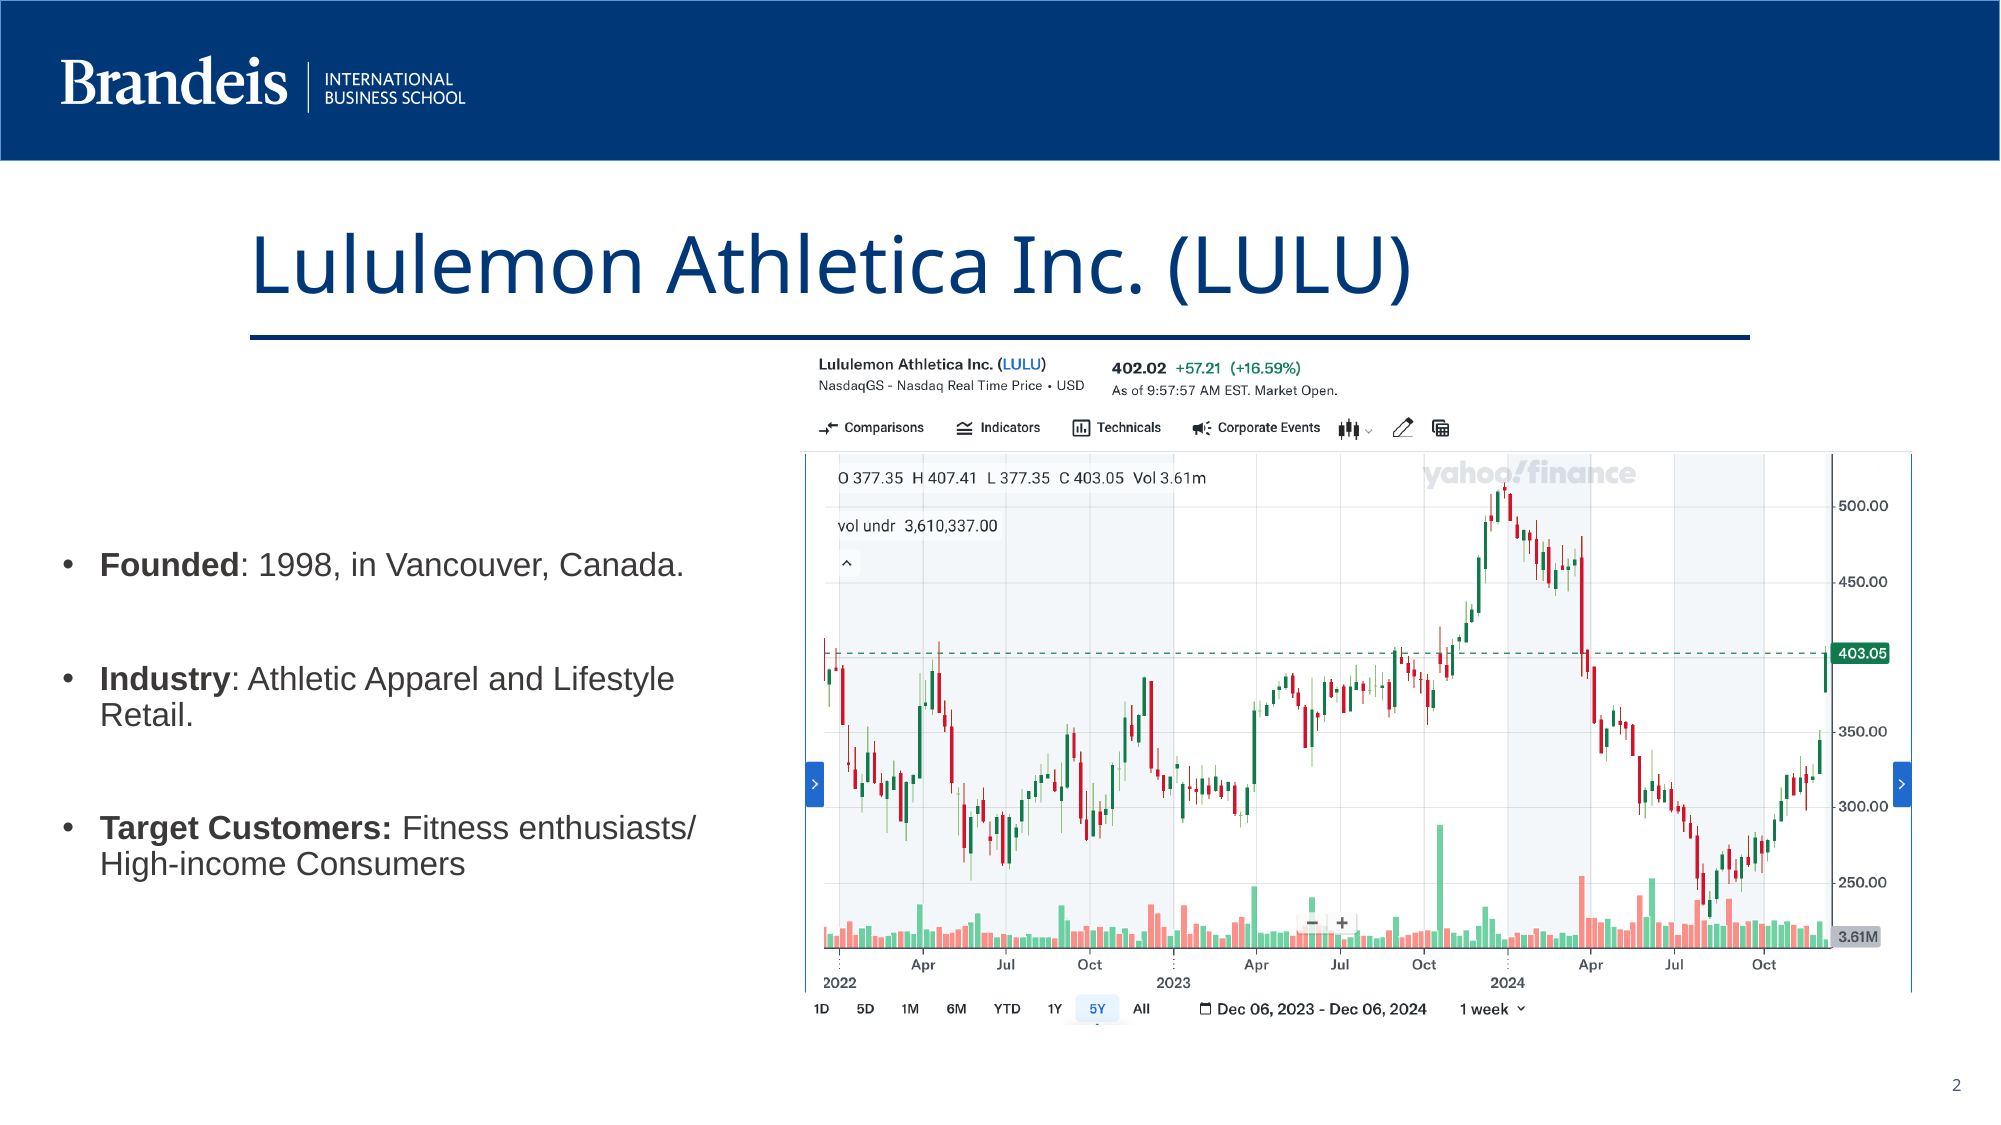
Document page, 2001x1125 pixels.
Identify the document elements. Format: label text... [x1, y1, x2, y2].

list Lululemon Athletica Inc. (LULU) [249, 224, 1750, 313]
list Founded: 1998, in Vancouver, Canada. Industry: Athletic Apparel and Lifestyle Retail. Target Customers: Fitness enthusiasts/ High-income Consumers [62, 487, 775, 925]
picture [50, 49, 477, 119]
picture [799, 349, 1913, 1025]
